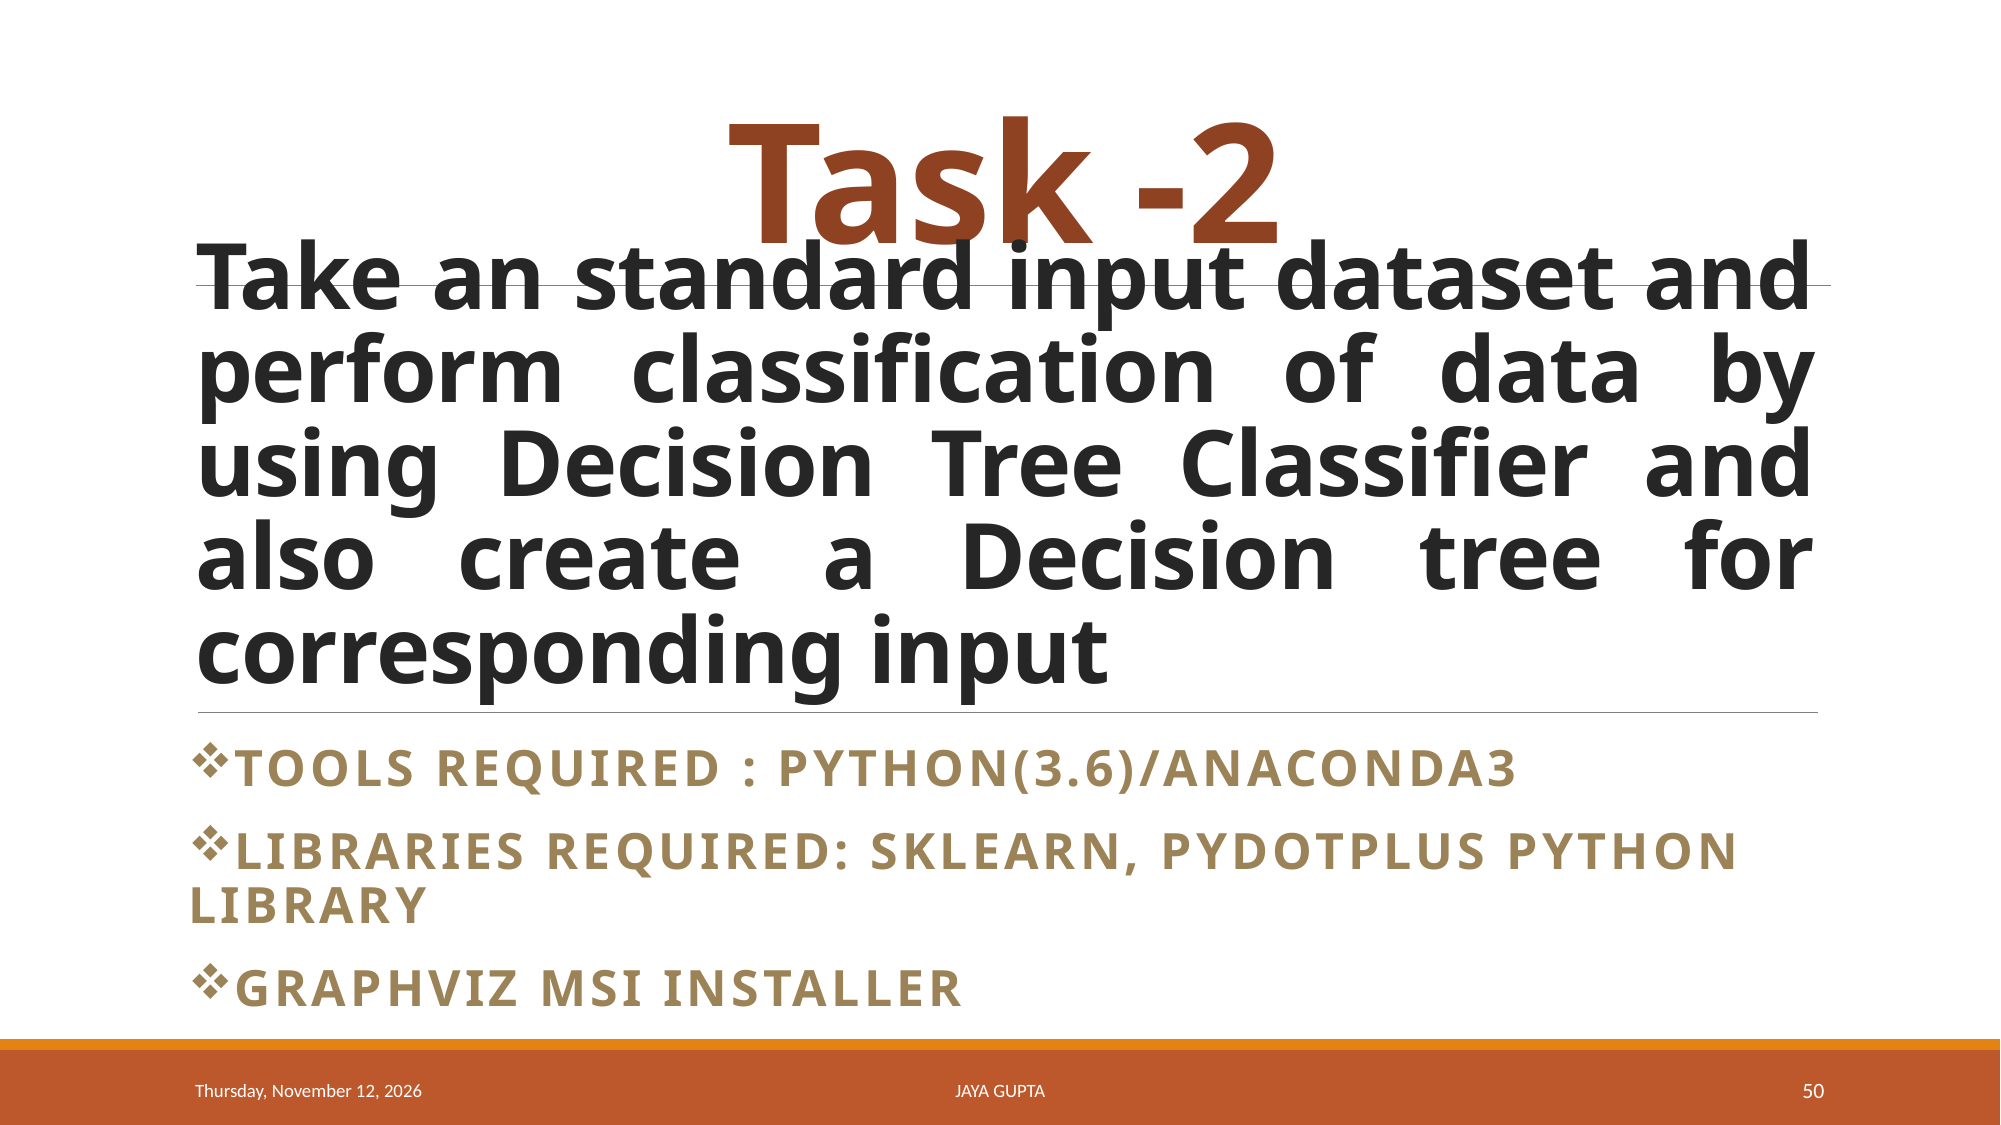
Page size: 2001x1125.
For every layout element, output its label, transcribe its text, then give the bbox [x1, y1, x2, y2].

footer JAYA GUPTA [604, 1059, 1396, 1120]
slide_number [180, 1059, 586, 1120]
subtitle Tools Required : python(3.6)/Anaconda3 Libraries Required: Sklearn, Pydotplus python library Graphviz MSI installer [173, 735, 1824, 923]
text_box Task -2 [179, 46, 1830, 285]
title Take an standard input dataset and perform classification of data by using Decision Tree Classifier and also create a Decision tree for corresponding input [180, 306, 1830, 710]
slide_number 50 [1624, 1059, 1840, 1120]
